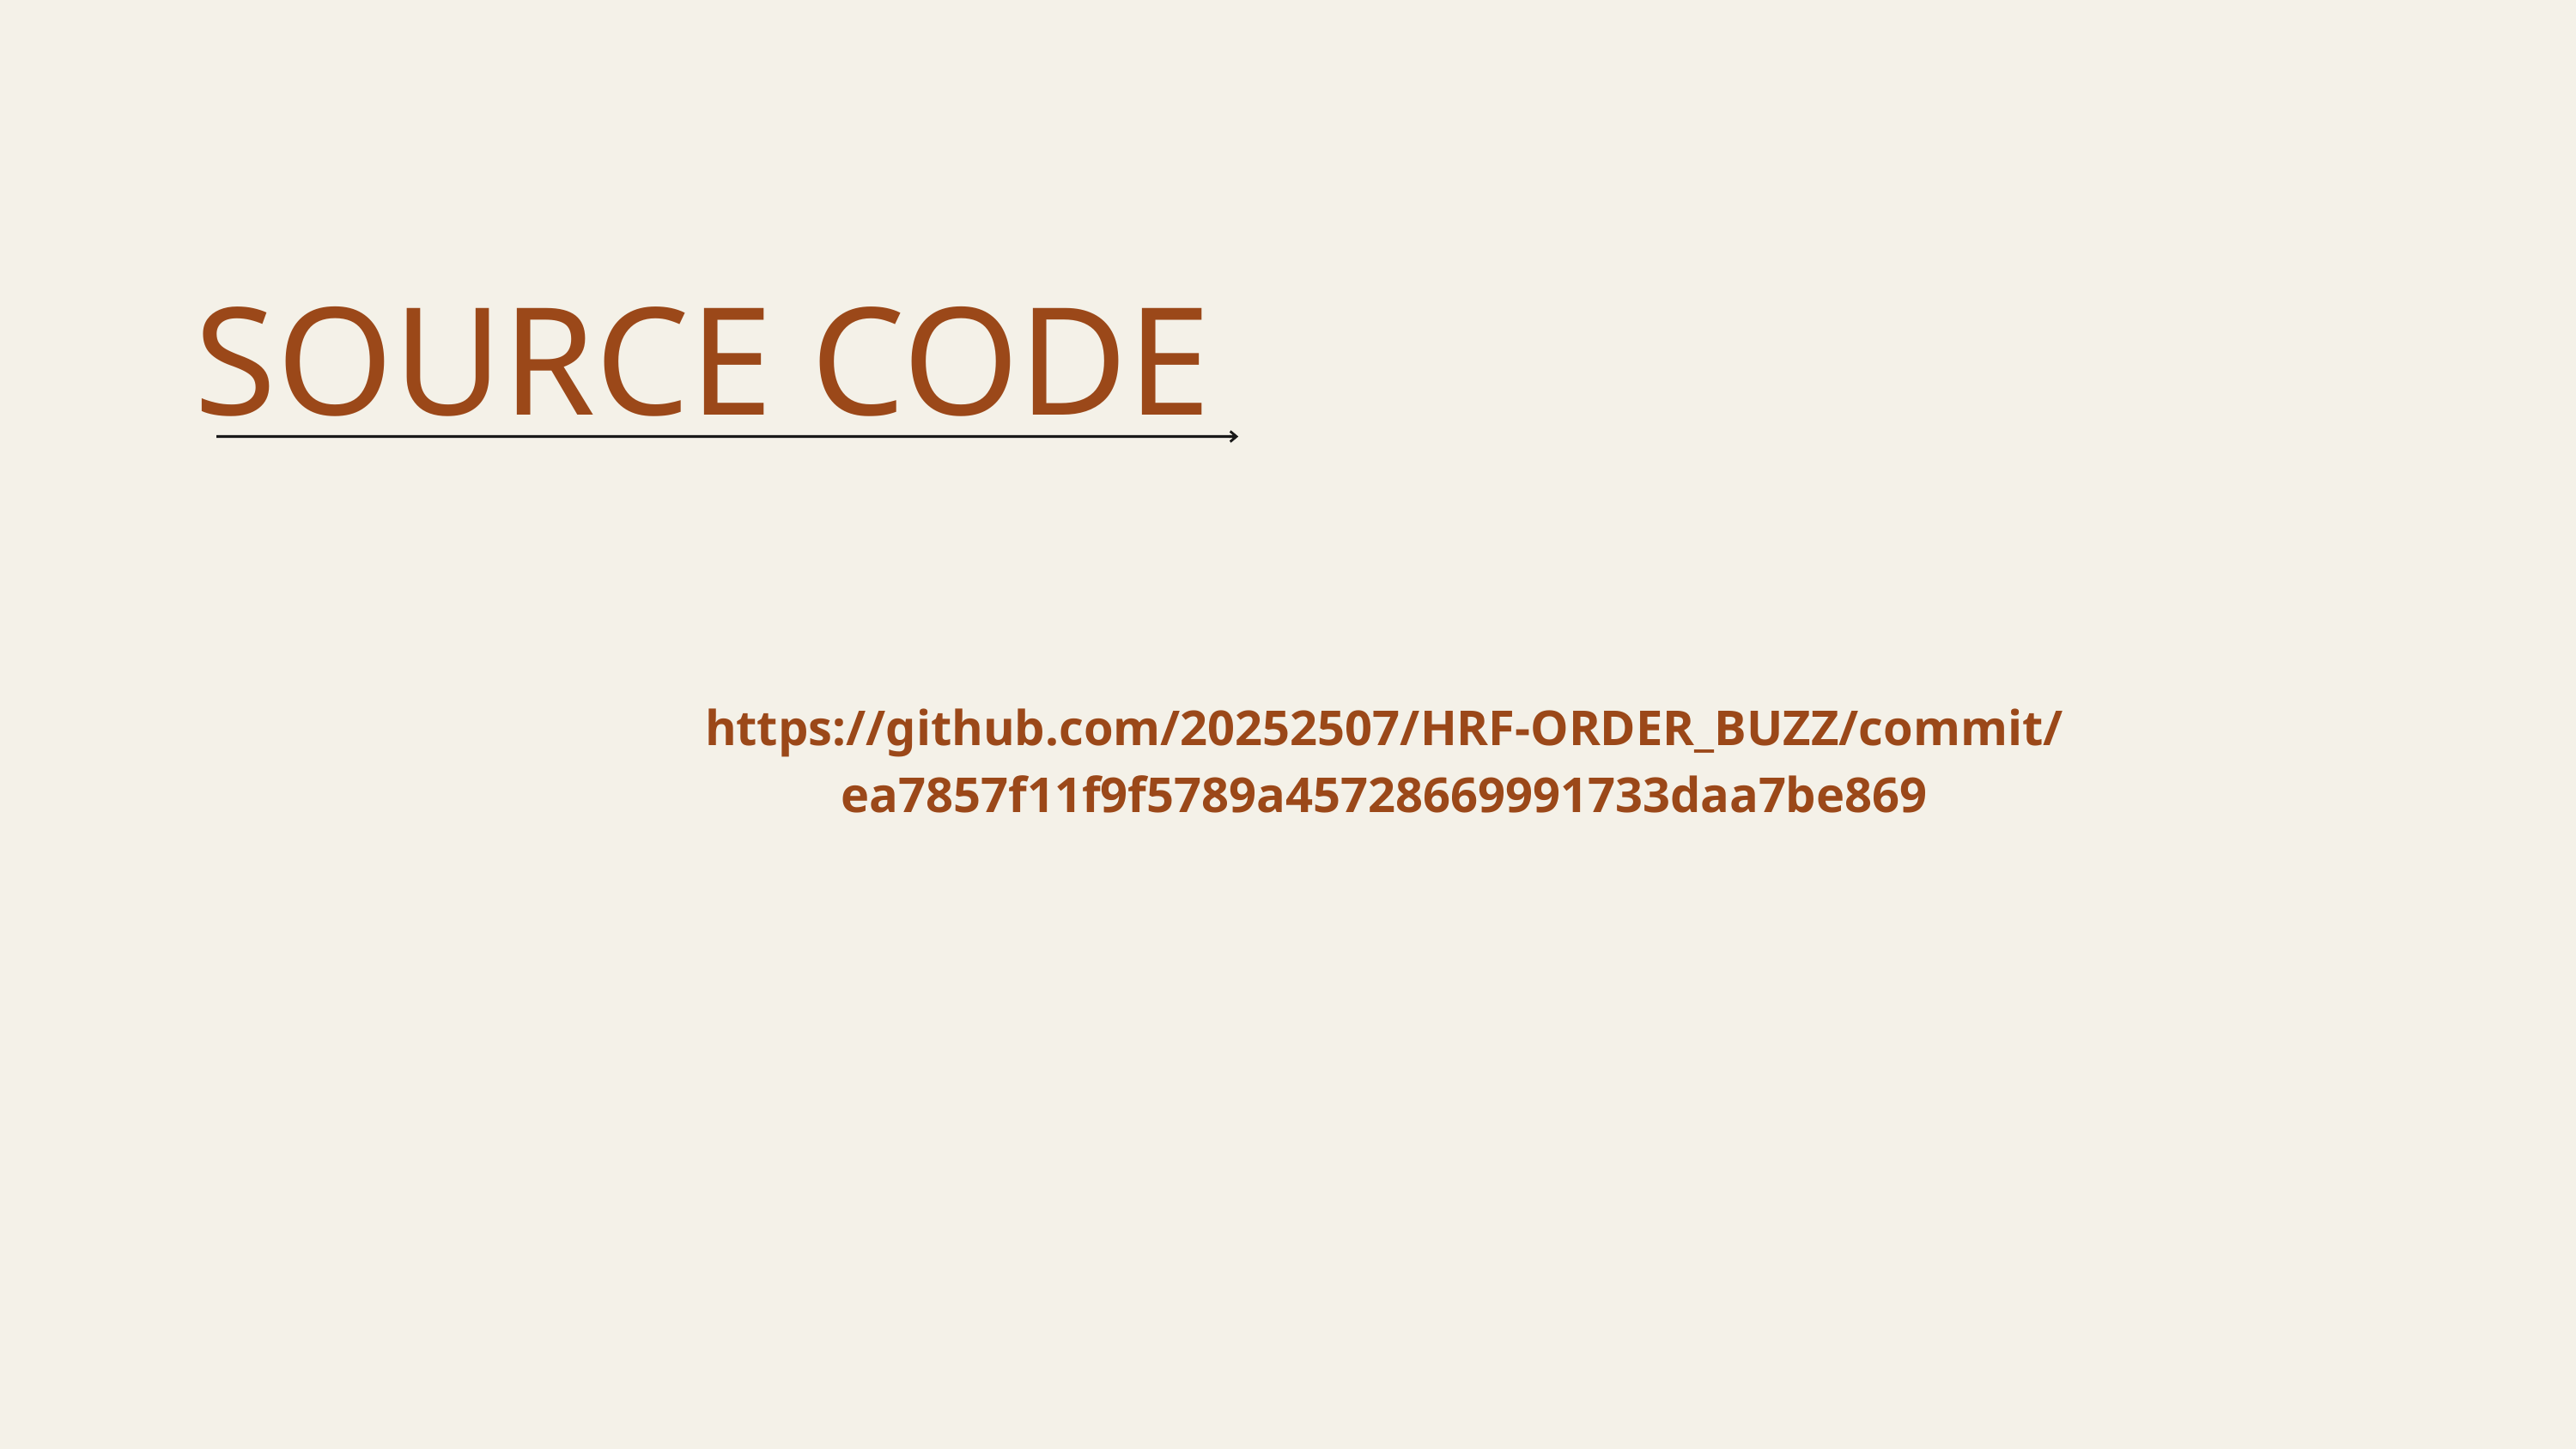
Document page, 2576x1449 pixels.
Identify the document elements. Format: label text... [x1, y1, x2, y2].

text_box SOURCE CODE [167, 236, 1239, 446]
text_box https://github.com/20252507/HRF-ORDER_BUZZ/commit/ea7857f11f9f5789a45728669991733daa7be869 [254, 687, 2515, 822]
